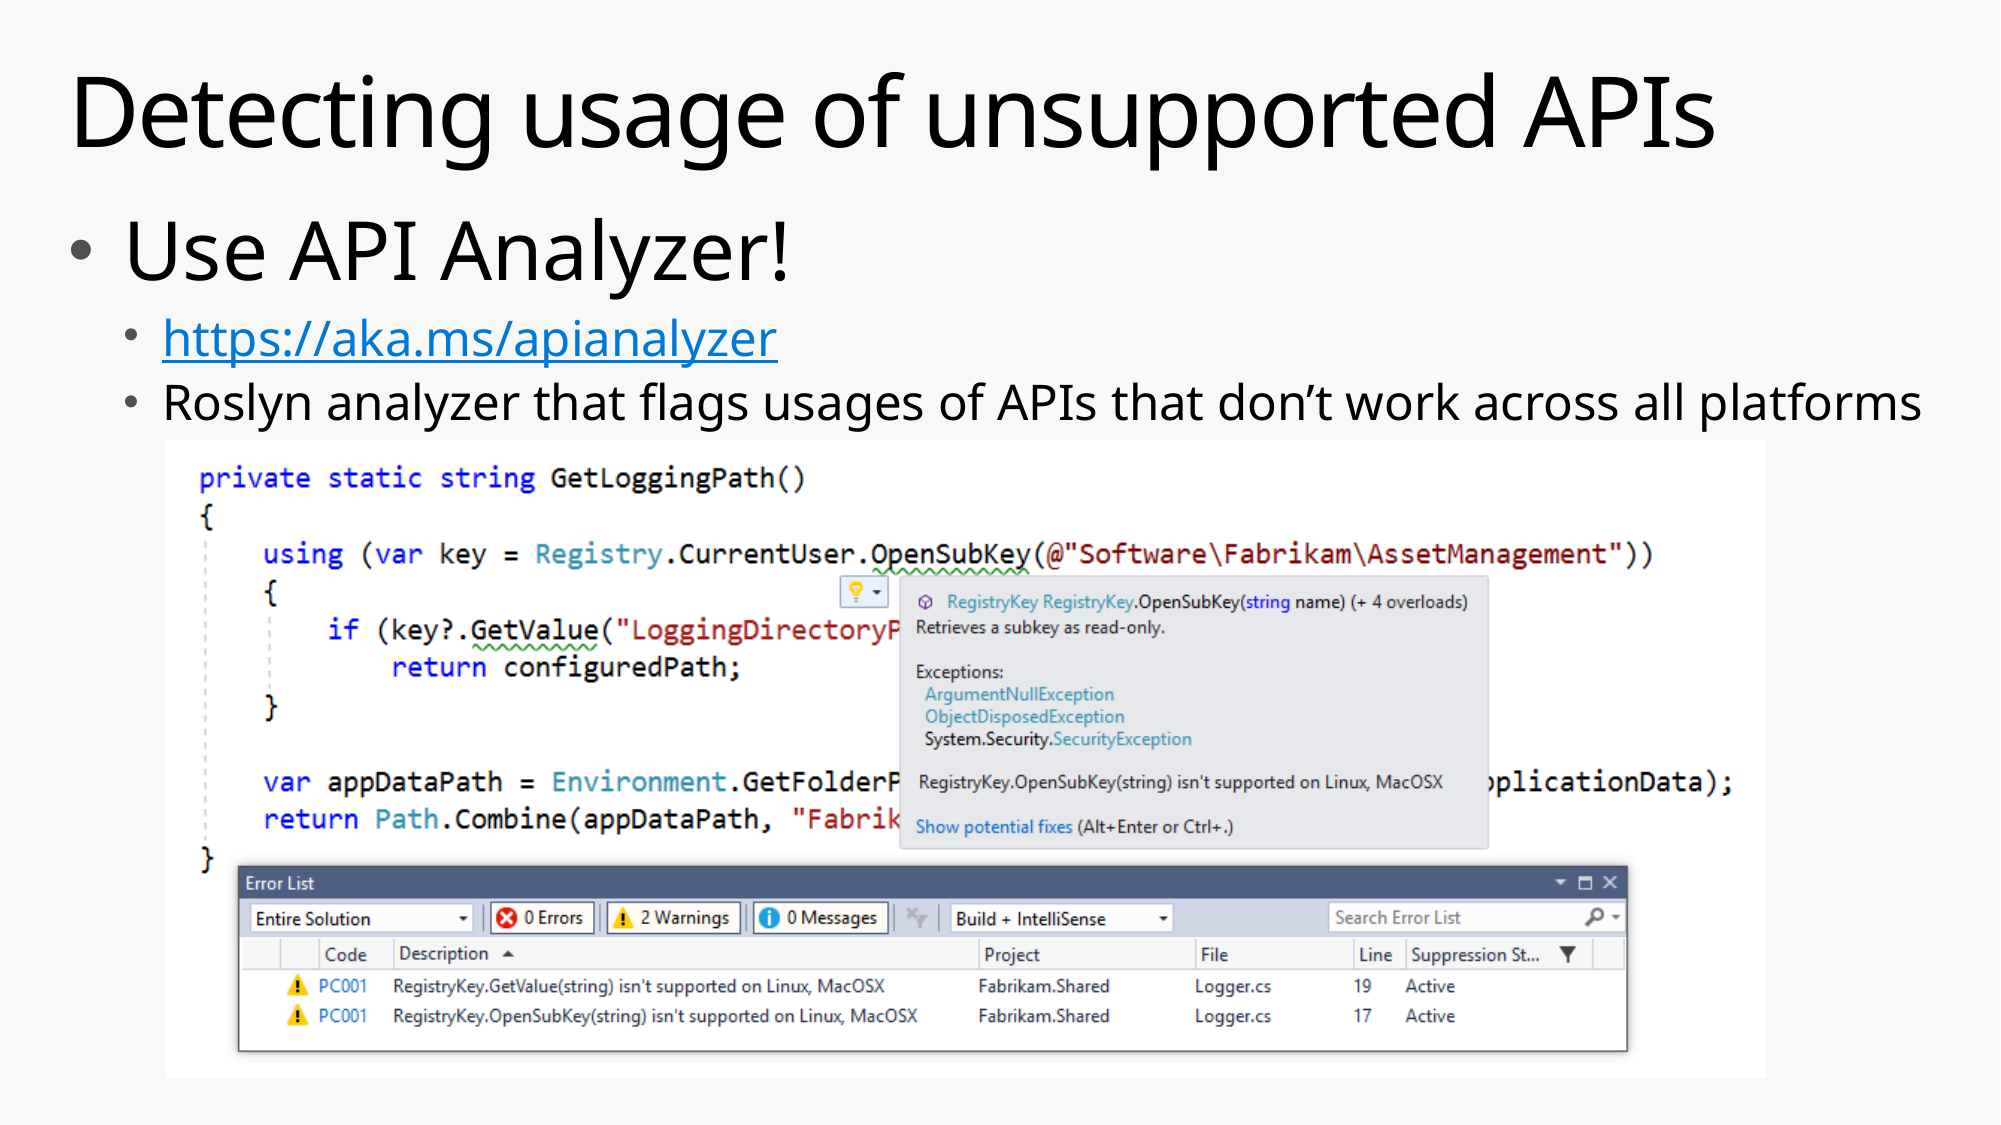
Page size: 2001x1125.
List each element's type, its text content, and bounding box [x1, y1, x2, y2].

title Detecting usage of unsupported APIs [44, 47, 1957, 196]
picture [165, 440, 1766, 1078]
list Use API Analyzer! https://aka.ms/apianalyzer Roslyn analyzer that flags usages of APIs that don’t work across all platforms [44, 196, 1956, 511]
